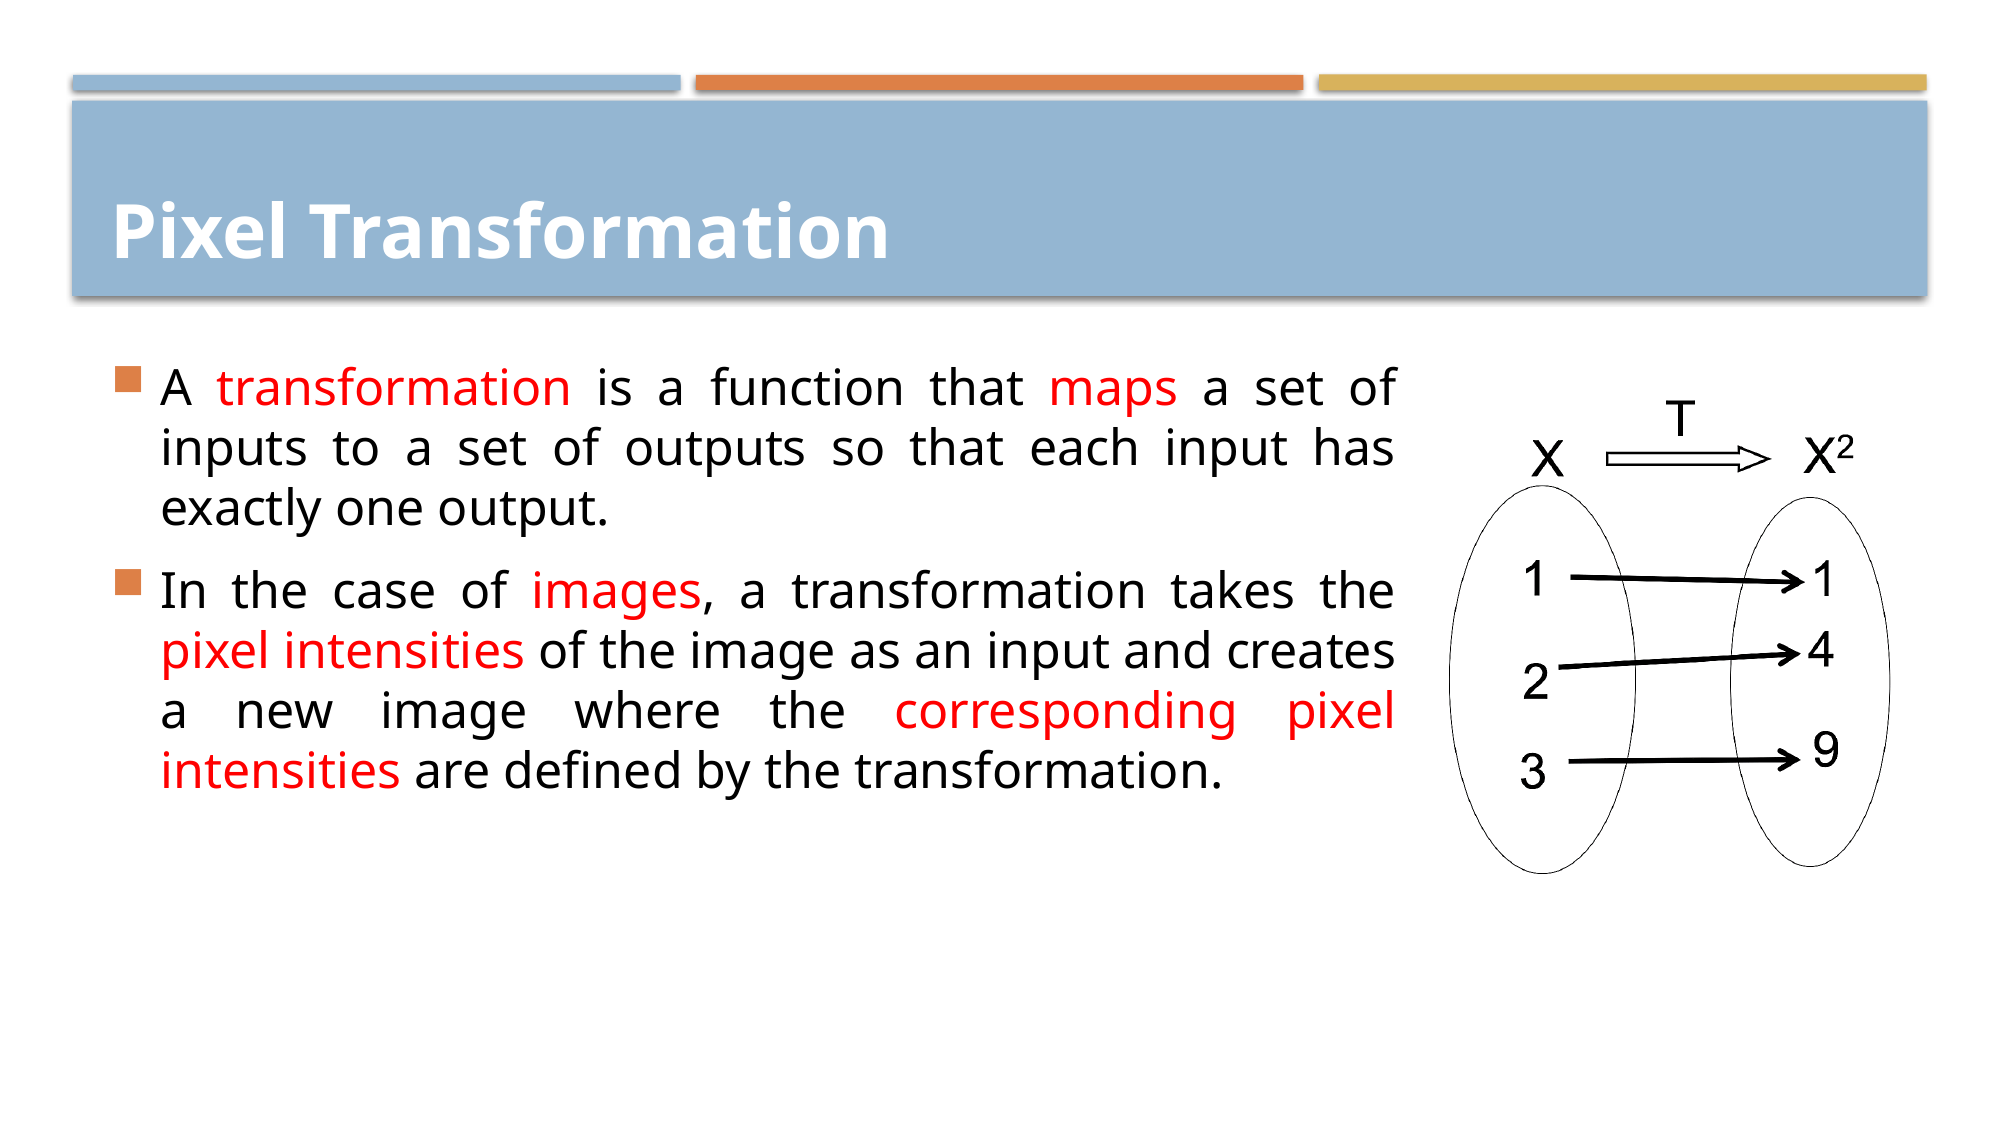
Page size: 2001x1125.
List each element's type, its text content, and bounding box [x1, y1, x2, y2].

list A transformation is a function that maps a set of inputs to a set of outputs so that each input has exactly one output. In the case of images, a transformation takes the pixel intensities of the image as an input and creates a new image where the corresponding pixel intensities are defined by the transformation. [95, 357, 1412, 962]
title Pixel Transformation [95, 115, 1905, 282]
picture [1435, 385, 1906, 877]
